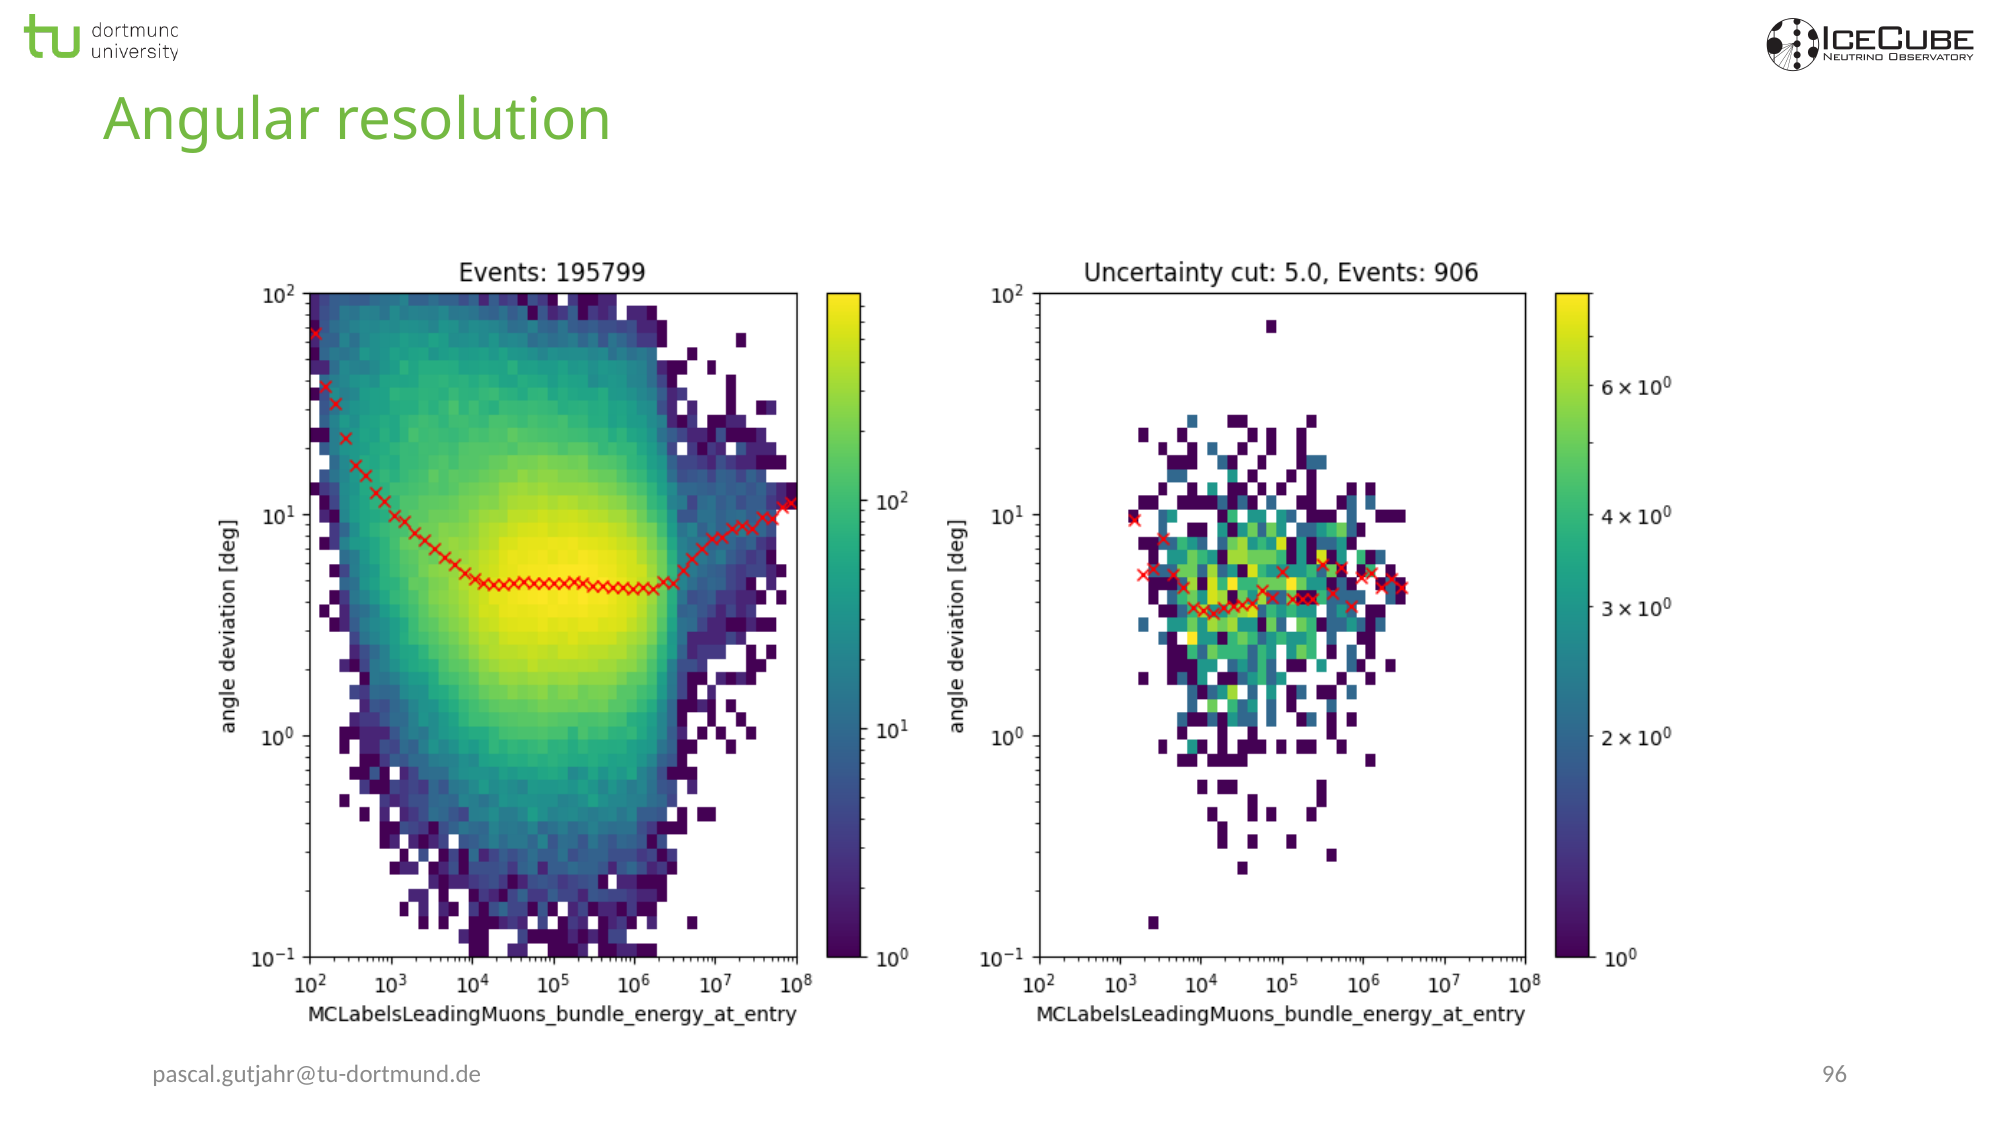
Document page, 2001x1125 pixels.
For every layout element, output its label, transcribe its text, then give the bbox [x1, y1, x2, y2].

title Angular resolution [88, 59, 1977, 182]
slide_number pascal.gutjahr@tu-dortmund.de [137, 1042, 588, 1103]
slide_number 96 [1412, 1042, 1863, 1103]
picture [206, 247, 1686, 1040]
